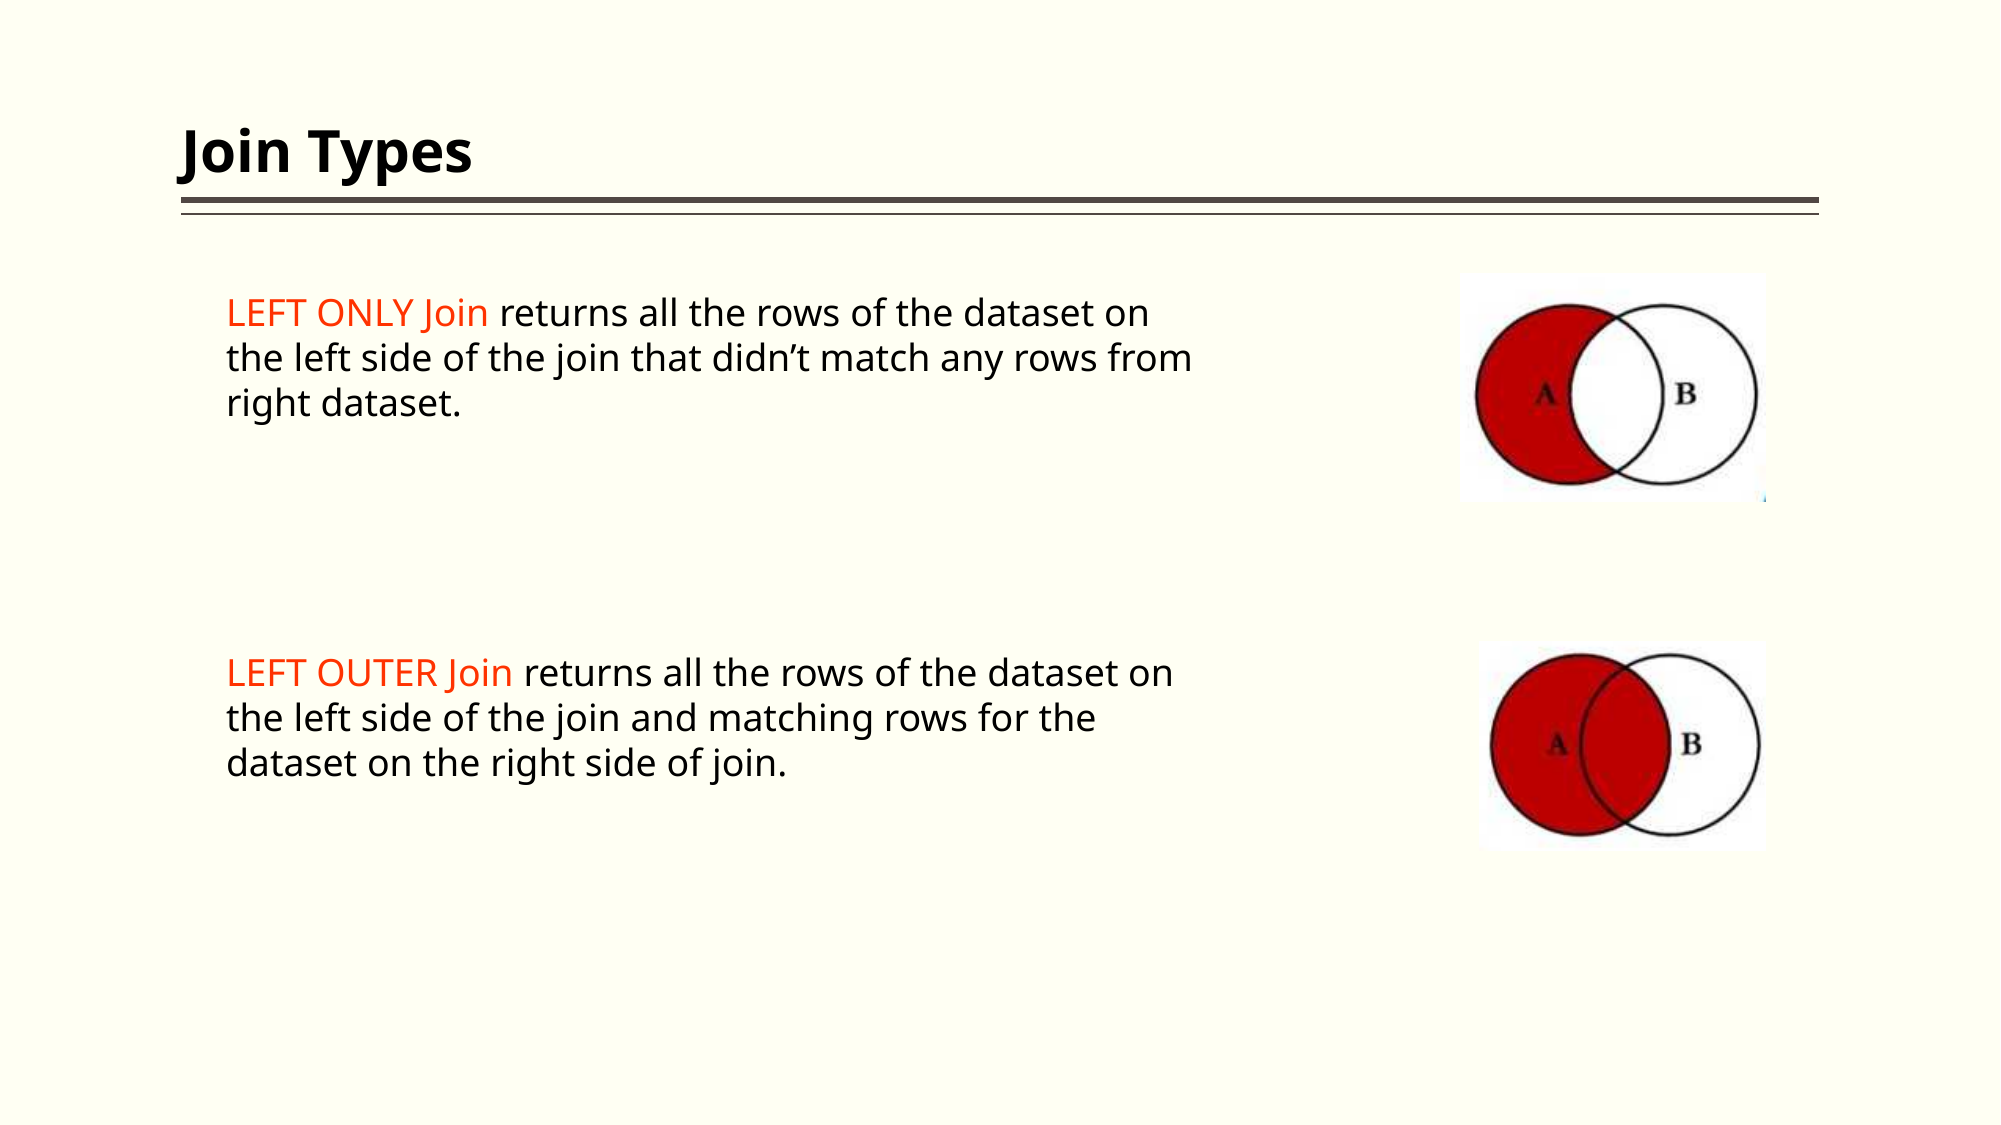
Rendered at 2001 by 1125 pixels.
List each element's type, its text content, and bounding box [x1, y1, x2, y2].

text_box LEFT OUTER Join returns all the rows of the dataset on the left side of the join and matching rows for the dataset on the right side of join. [211, 641, 1212, 791]
picture [1460, 273, 1766, 502]
picture [1479, 641, 1766, 851]
text_box LEFT ONLY Join returns all the rows of the dataset on the left side of the join that didn’t match any rows from right dataset. [211, 281, 1212, 432]
title Join Types [181, 12, 1819, 193]
